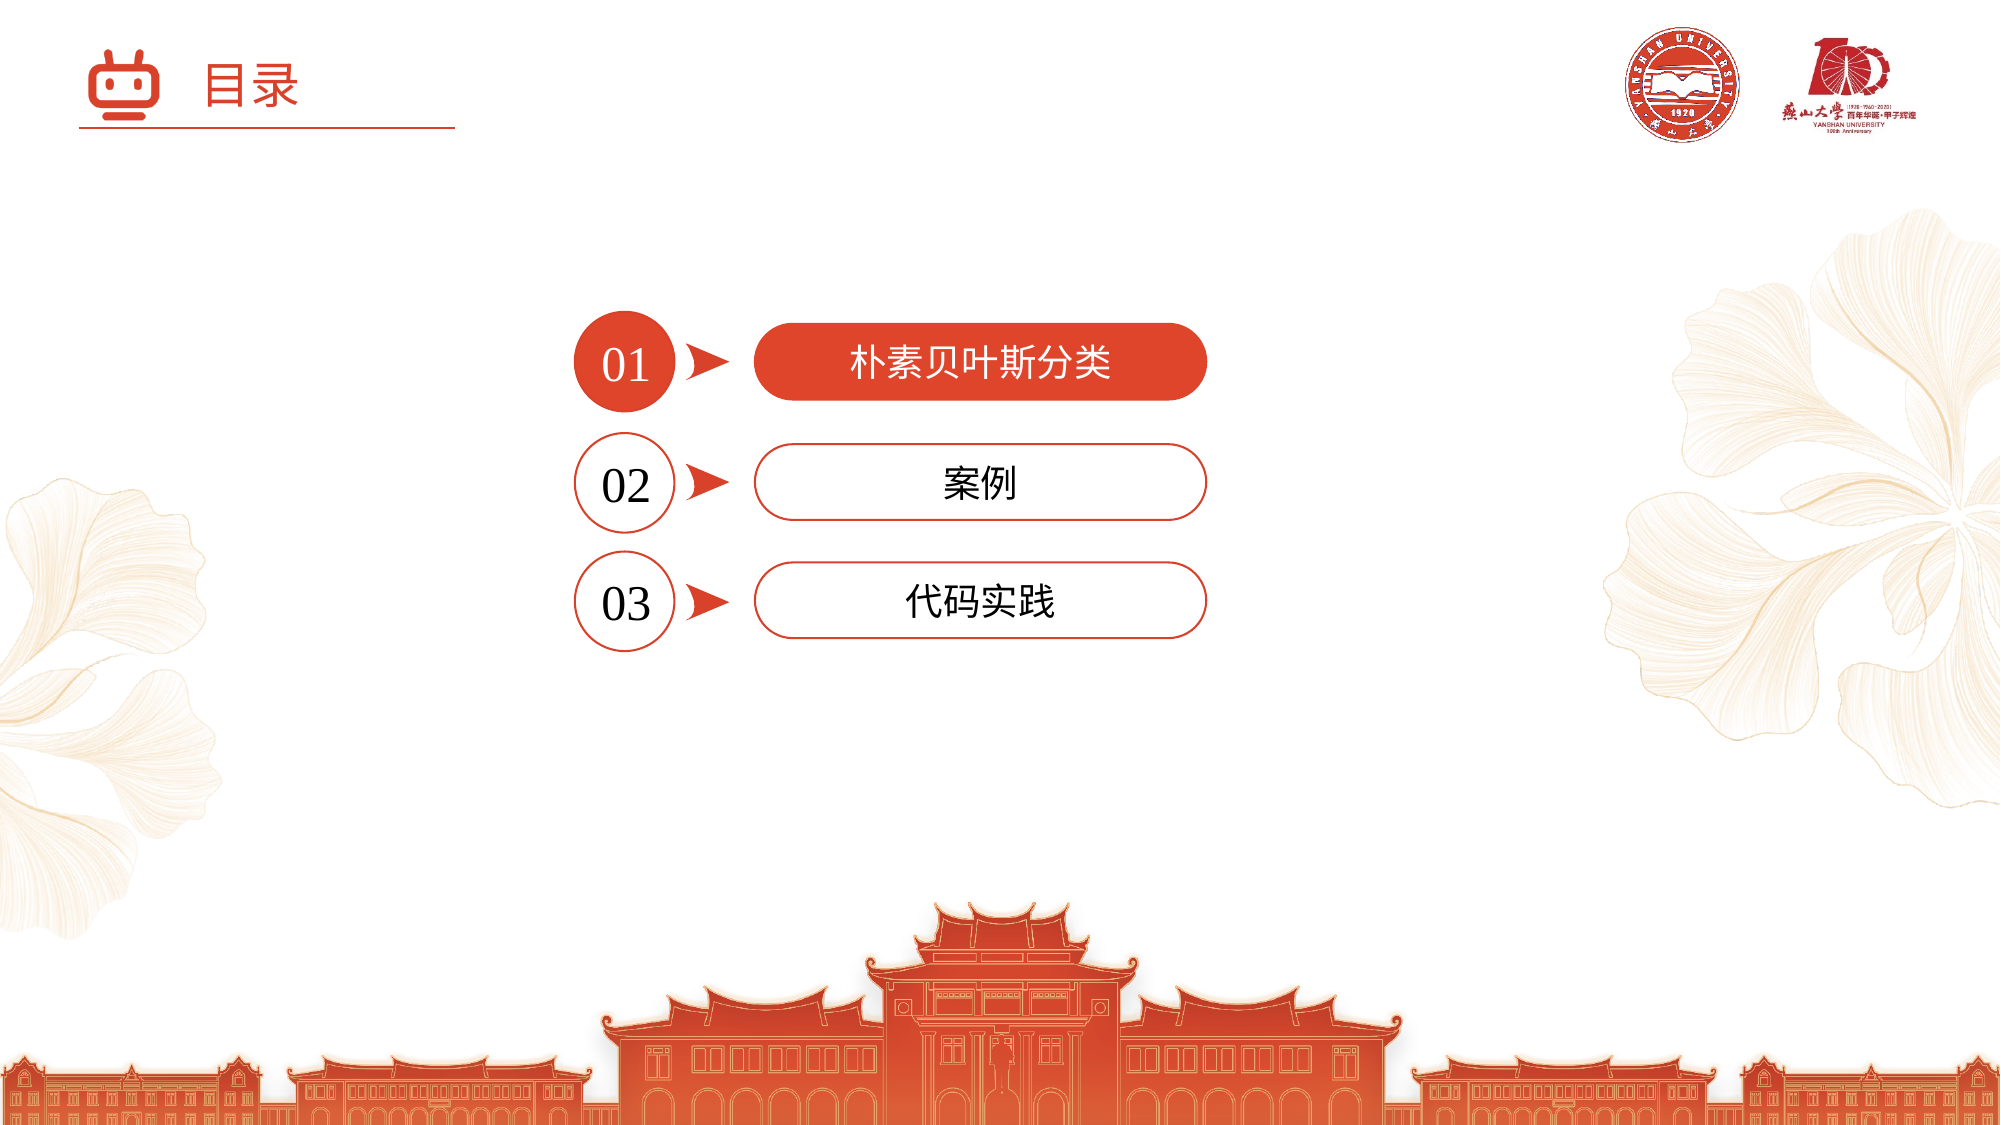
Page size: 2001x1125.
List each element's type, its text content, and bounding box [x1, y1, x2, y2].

text_box 案例 [753, 443, 1208, 521]
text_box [574, 433, 675, 533]
picture [0, 330, 2000, 1125]
text_box [684, 582, 733, 623]
picture [78, 39, 169, 127]
picture [1526, 187, 2000, 854]
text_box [574, 311, 675, 412]
text_box 朴素贝叶斯分类 [753, 322, 1208, 401]
text_box [684, 462, 733, 503]
text_box [684, 342, 733, 382]
text_box 代码实践 [753, 561, 1208, 640]
text_box 目录 [185, 46, 316, 121]
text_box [1624, 22, 1939, 147]
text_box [574, 551, 675, 652]
